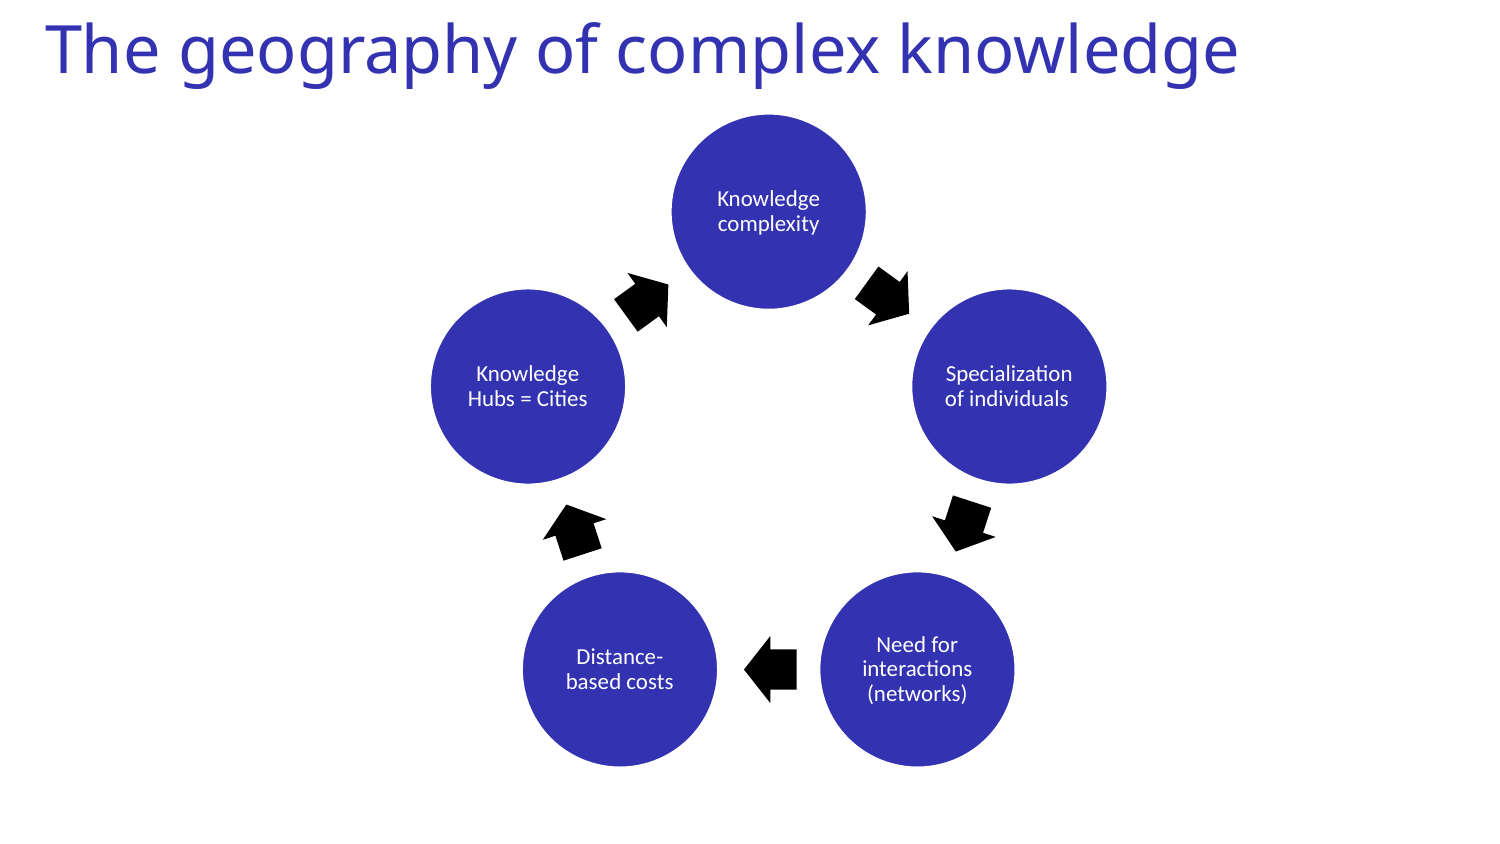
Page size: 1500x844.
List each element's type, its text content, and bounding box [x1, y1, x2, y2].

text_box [174, 112, 1363, 769]
title The geography of complex knowledge [0, 0, 1463, 94]
